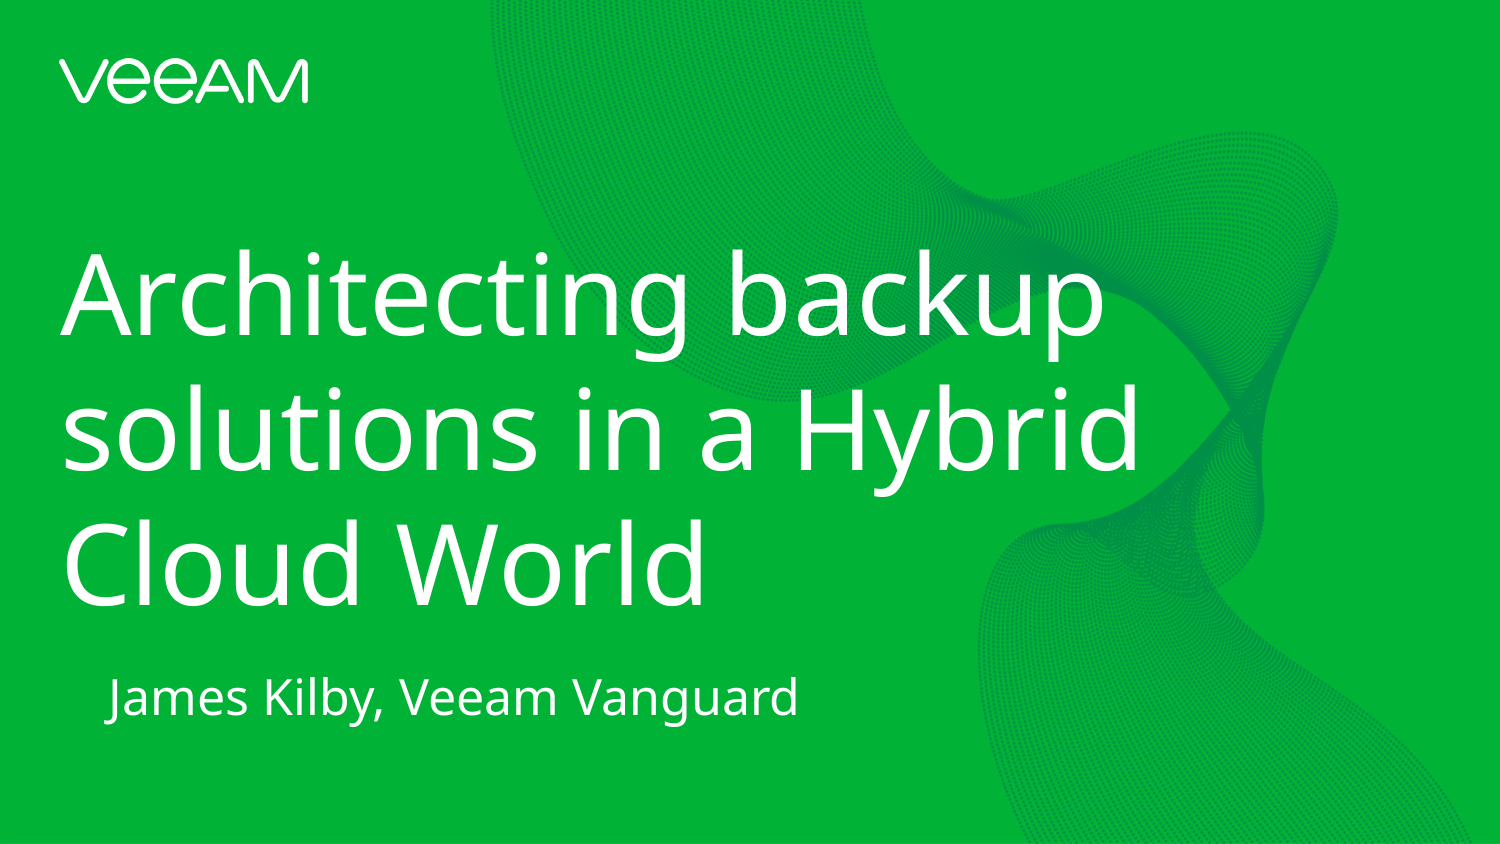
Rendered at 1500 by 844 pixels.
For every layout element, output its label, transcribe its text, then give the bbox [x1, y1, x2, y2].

text_box [50, 284, 1258, 407]
picture [0, 0, 1500, 844]
text_box [50, 446, 976, 501]
list James Kilby, Veeam Vanguard [108, 665, 1032, 721]
list Architecting backup solutions in a Hybrid Cloud World [60, 223, 1265, 346]
